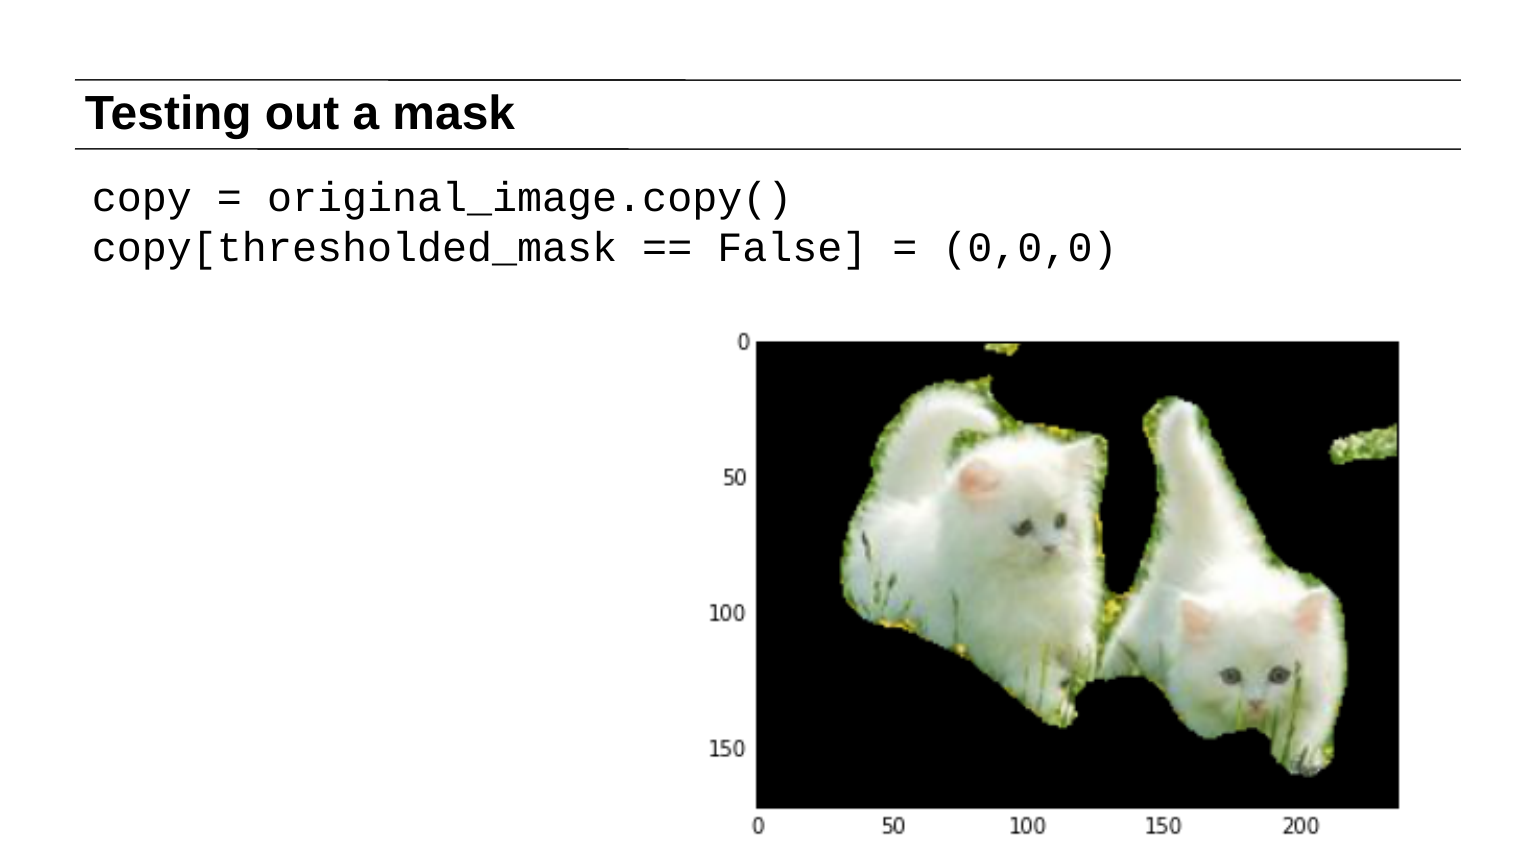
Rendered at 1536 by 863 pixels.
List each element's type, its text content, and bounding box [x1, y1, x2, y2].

list copy = original_image.copy() copy[thresholded_mask == False] = (0,0,0) [76, 160, 1460, 823]
title Testing out a mask [76, 82, 1369, 160]
picture [694, 319, 1410, 852]
